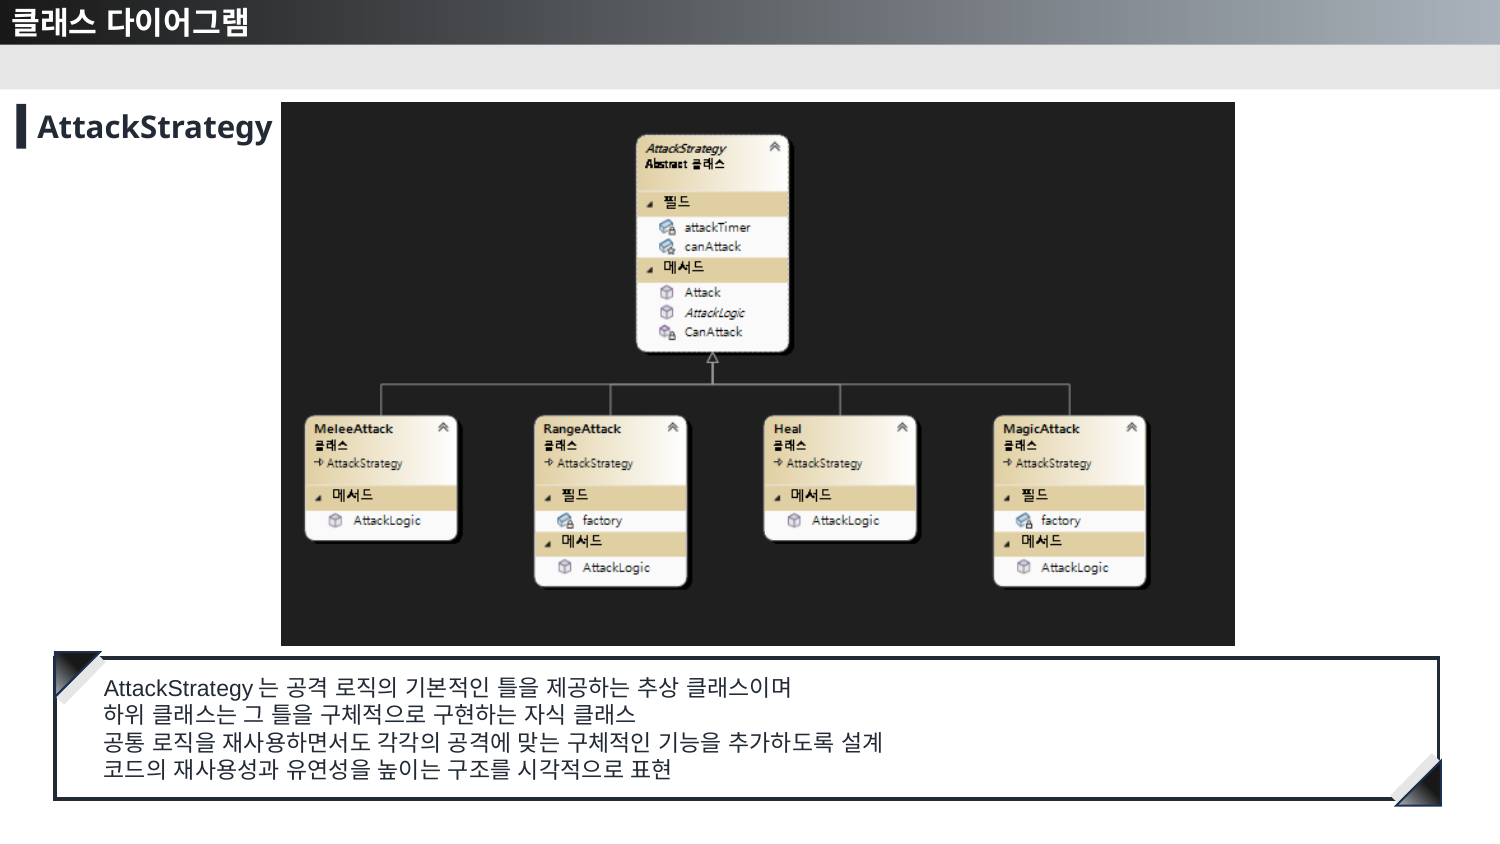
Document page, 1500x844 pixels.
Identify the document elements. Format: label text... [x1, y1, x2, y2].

picture [281, 101, 1235, 646]
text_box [1389, 752, 1442, 806]
text_box [0, 44, 1500, 90]
text_box AttackStrategy [26, 102, 279, 151]
text_box AttackStrategy는 공격 로직의 기본적인 틀을 제공하는 추상 클래스이며 하위 클래스는 그 틀을 구체적으로 구현하는 자식 클래스 공통 로직을 재사용하면서도 각각의 공격에 맞는 구체적인 기능을 추가하도록 설계 코드의 재사용성과 유연성을 높이는 구조를 시각적으로 표현 [54, 657, 1439, 799]
text_box 클래스 다이어그램 [0, 0, 1500, 44]
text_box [54, 651, 106, 705]
text_box [16, 103, 27, 149]
